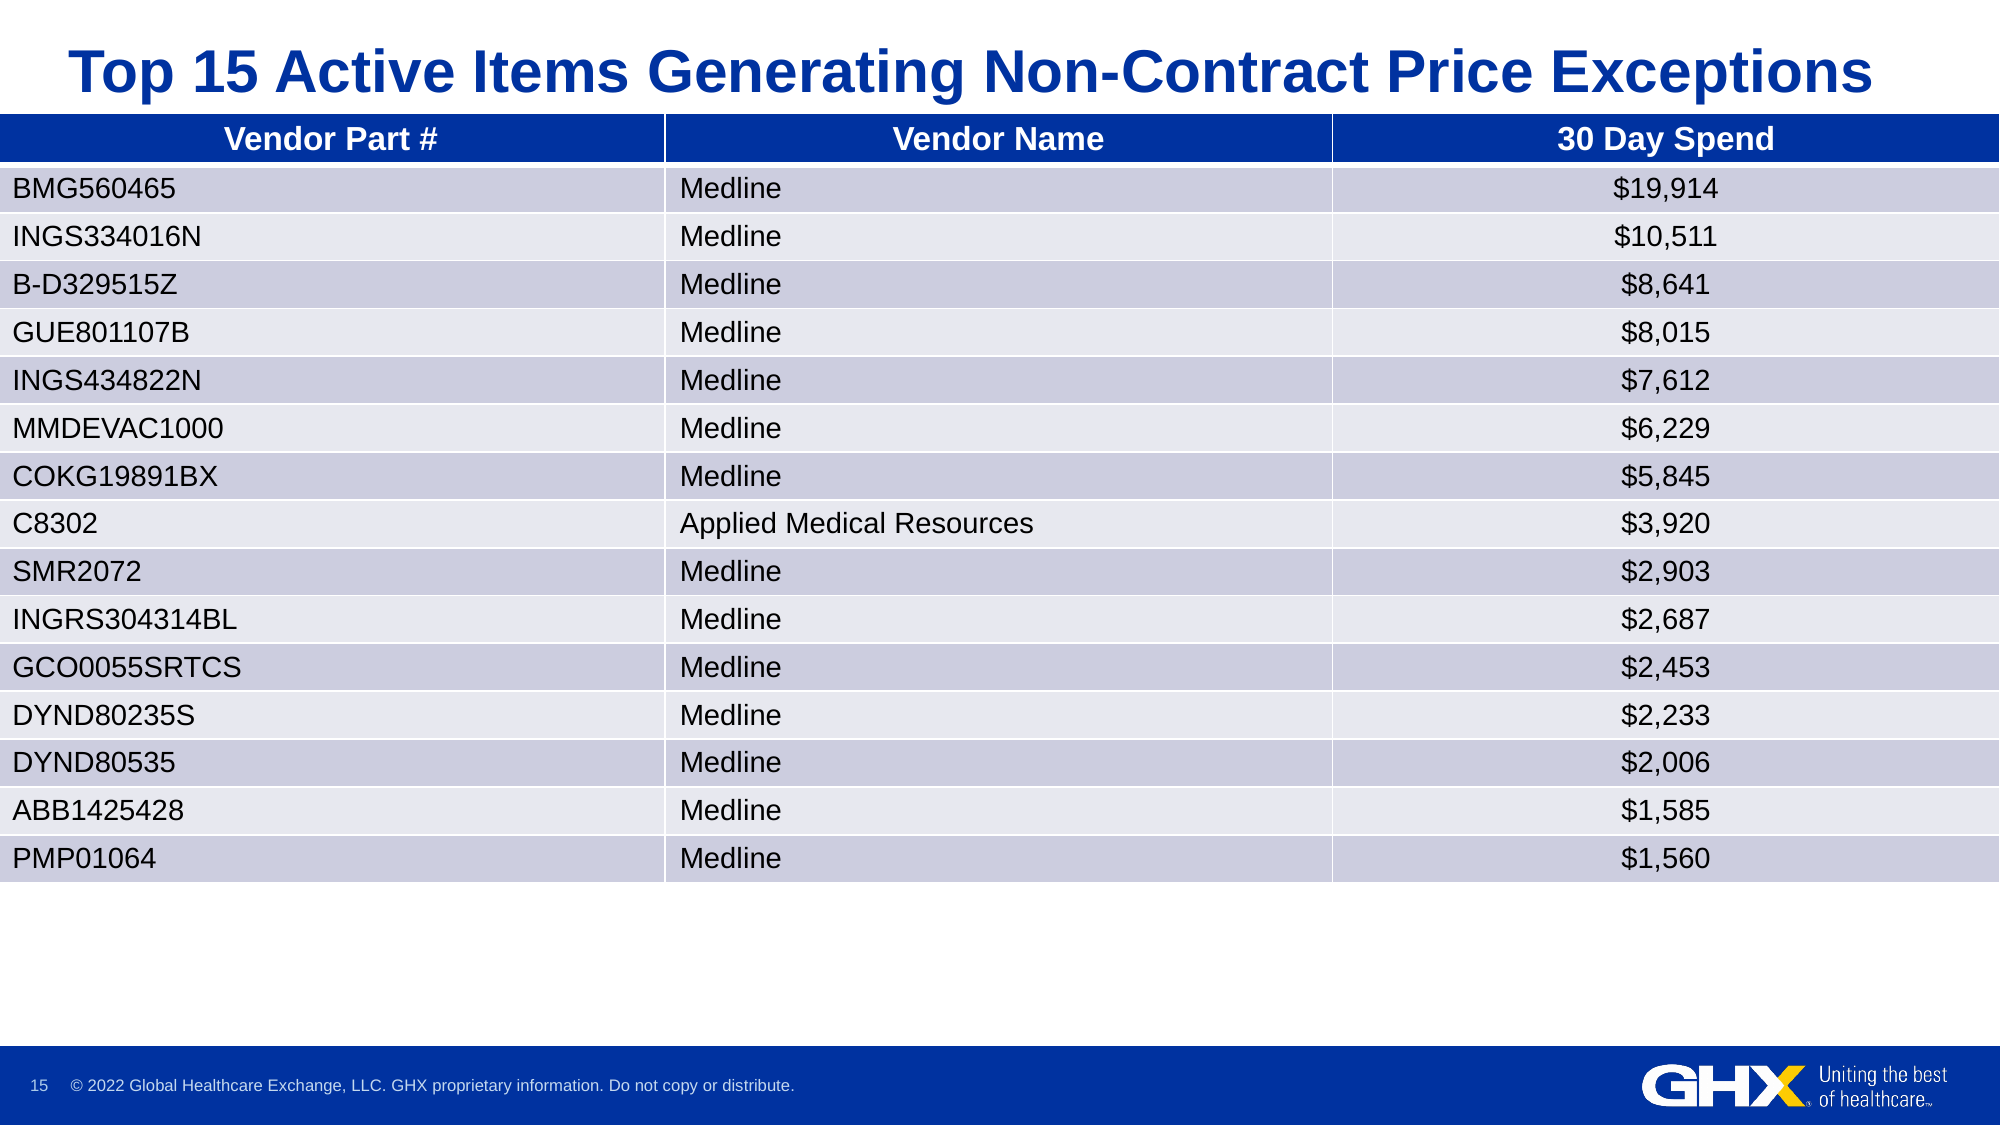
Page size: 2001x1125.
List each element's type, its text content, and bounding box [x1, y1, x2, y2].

table_cell Medline [666, 309, 1332, 355]
table_cell $8,641 [1333, 261, 1999, 308]
table_cell GUE801107B [0, 309, 664, 355]
table_header Vendor Part # [0, 114, 664, 162]
table_cell $2,687 [1333, 596, 1999, 642]
table_cell Medline [666, 214, 1332, 260]
table_cell $2,903 [1333, 549, 1999, 595]
table_cell PMP01064 [0, 836, 664, 882]
table_cell $19,914 [1333, 168, 1999, 212]
table_cell Medline [666, 740, 1332, 786]
table_cell $7,612 [1333, 357, 1999, 403]
title Top 15 Active Items Generating Non-Contract Price Exceptions [53, 29, 1938, 112]
table_cell Medline [666, 549, 1332, 595]
table_cell BMG560465 [0, 168, 664, 212]
table_cell Medline [666, 357, 1332, 403]
table_cell DYND80535 [0, 740, 664, 786]
table_header 30 Day Spend [1333, 114, 1999, 162]
table_cell Applied Medical Resources [666, 501, 1332, 547]
table_cell Medline [666, 405, 1332, 451]
table_cell INGS334016N [0, 214, 664, 260]
table_header Vendor Name [666, 114, 1332, 162]
table_cell $8,015 [1333, 309, 1999, 355]
picture [1642, 1064, 1947, 1107]
table_cell COKG19891BX [0, 453, 664, 499]
table_cell $2,233 [1333, 692, 1999, 738]
table_cell Medline [666, 453, 1332, 499]
table_cell $10,511 [1333, 214, 1999, 260]
table_cell SMR2072 [0, 549, 664, 595]
table_cell $6,229 [1333, 405, 1999, 451]
table_cell $3,920 [1333, 501, 1999, 547]
table_cell GCO0055SRTCS [0, 644, 664, 690]
table_cell $5,845 [1333, 453, 1999, 499]
table_cell INGRS304314BL [0, 596, 664, 642]
footer © 2022 Global Healthcare Exchange, LLC. GHX proprietary information. Do not copy or distribute. [70, 1054, 1194, 1115]
table_cell Medline [666, 644, 1332, 690]
table_cell C8302 [0, 501, 664, 547]
table_cell Medline [666, 596, 1332, 642]
table_cell DYND80235S [0, 692, 664, 738]
table_cell Medline [666, 788, 1332, 834]
table_cell MMDEVAC1000 [0, 405, 664, 451]
table_cell $1,560 [1333, 836, 1999, 882]
table_cell Medline [666, 836, 1332, 882]
table_cell $2,006 [1333, 740, 1999, 786]
table_cell Medline [666, 261, 1332, 308]
table_cell INGS434822N [0, 357, 664, 403]
table_cell $1,585 [1333, 788, 1999, 834]
table_cell B-D329515Z [0, 261, 664, 308]
table_cell Medline [666, 692, 1332, 738]
table_cell $2,453 [1333, 644, 1999, 690]
table_cell Medline [666, 168, 1332, 212]
table_cell ABB1425428 [0, 788, 664, 834]
